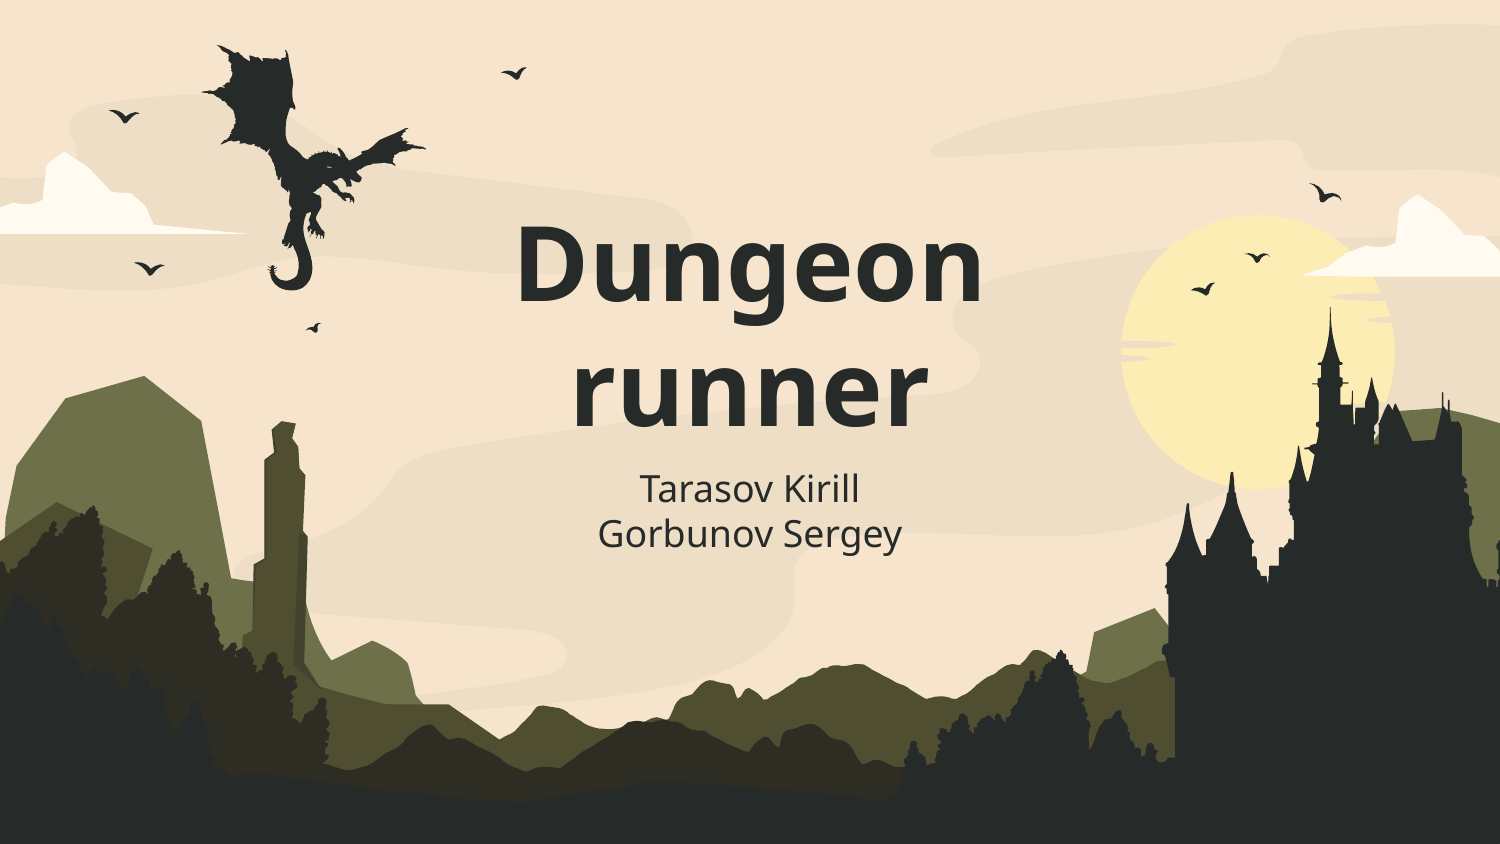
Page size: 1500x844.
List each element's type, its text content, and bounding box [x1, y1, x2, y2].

title Dungeon runner [359, 180, 1141, 464]
subtitle Tarasov Kirill Gorbunov Sergey [493, 458, 1007, 561]
